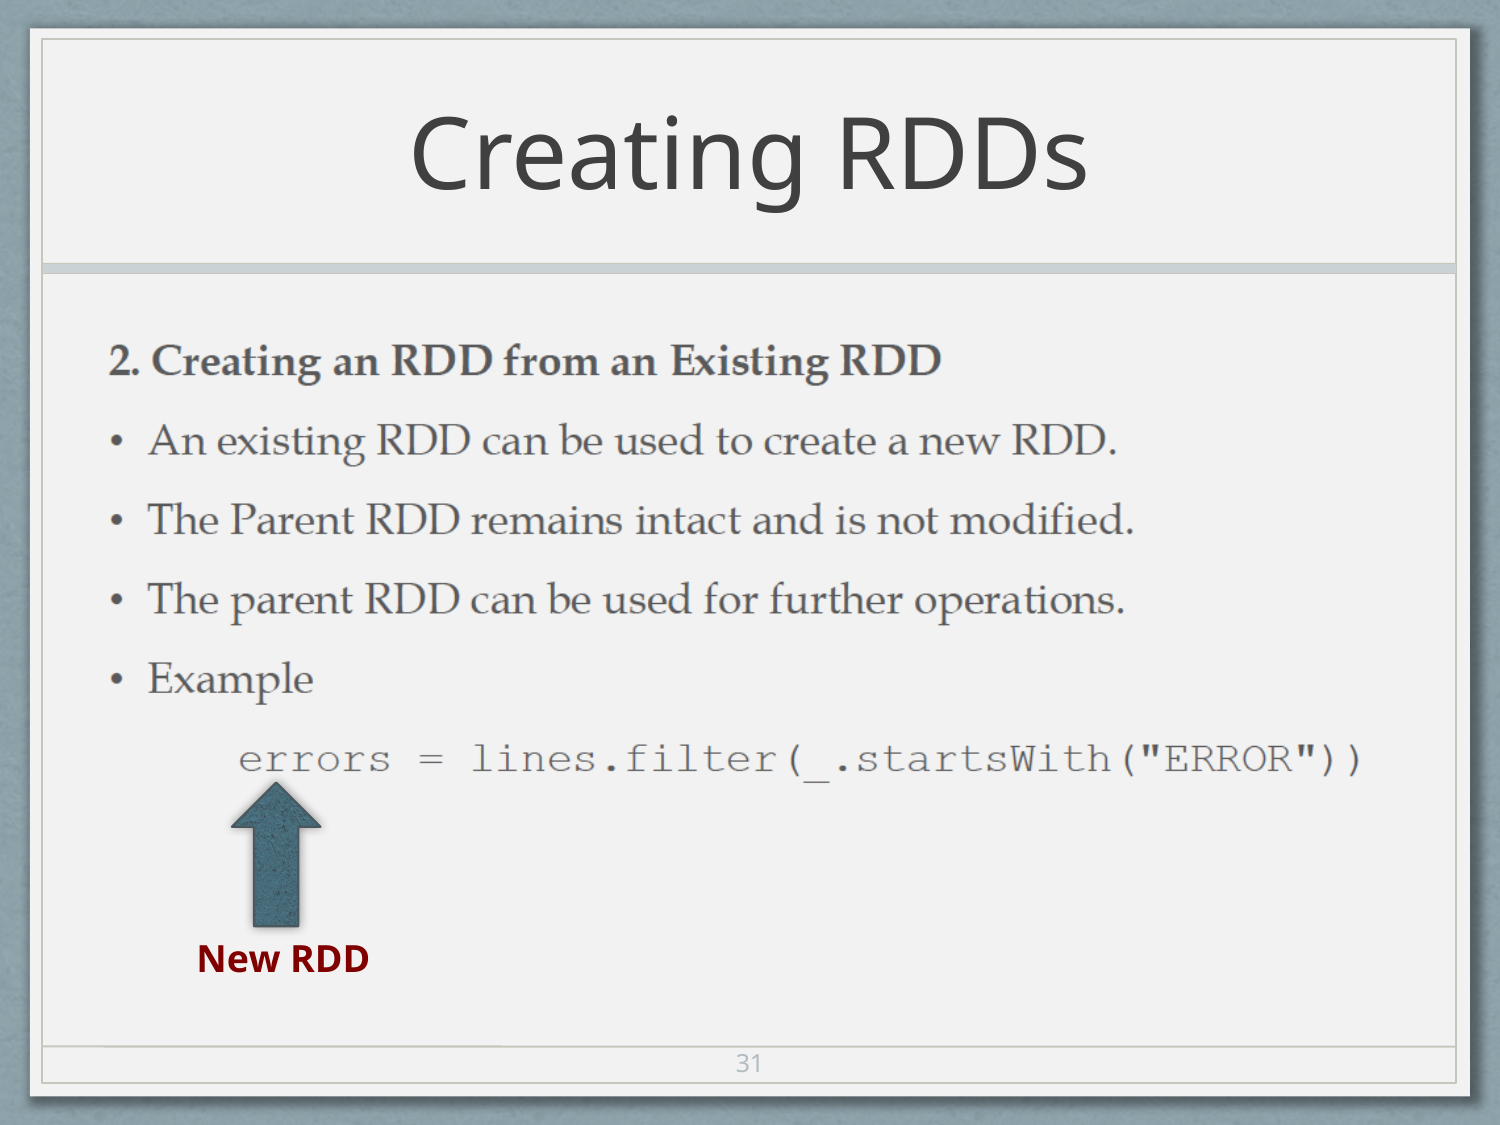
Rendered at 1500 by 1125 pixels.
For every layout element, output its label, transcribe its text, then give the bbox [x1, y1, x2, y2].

title Creating RDDs [147, 40, 1353, 260]
slide_number 31 [687, 1042, 813, 1088]
picture [62, 317, 1453, 984]
